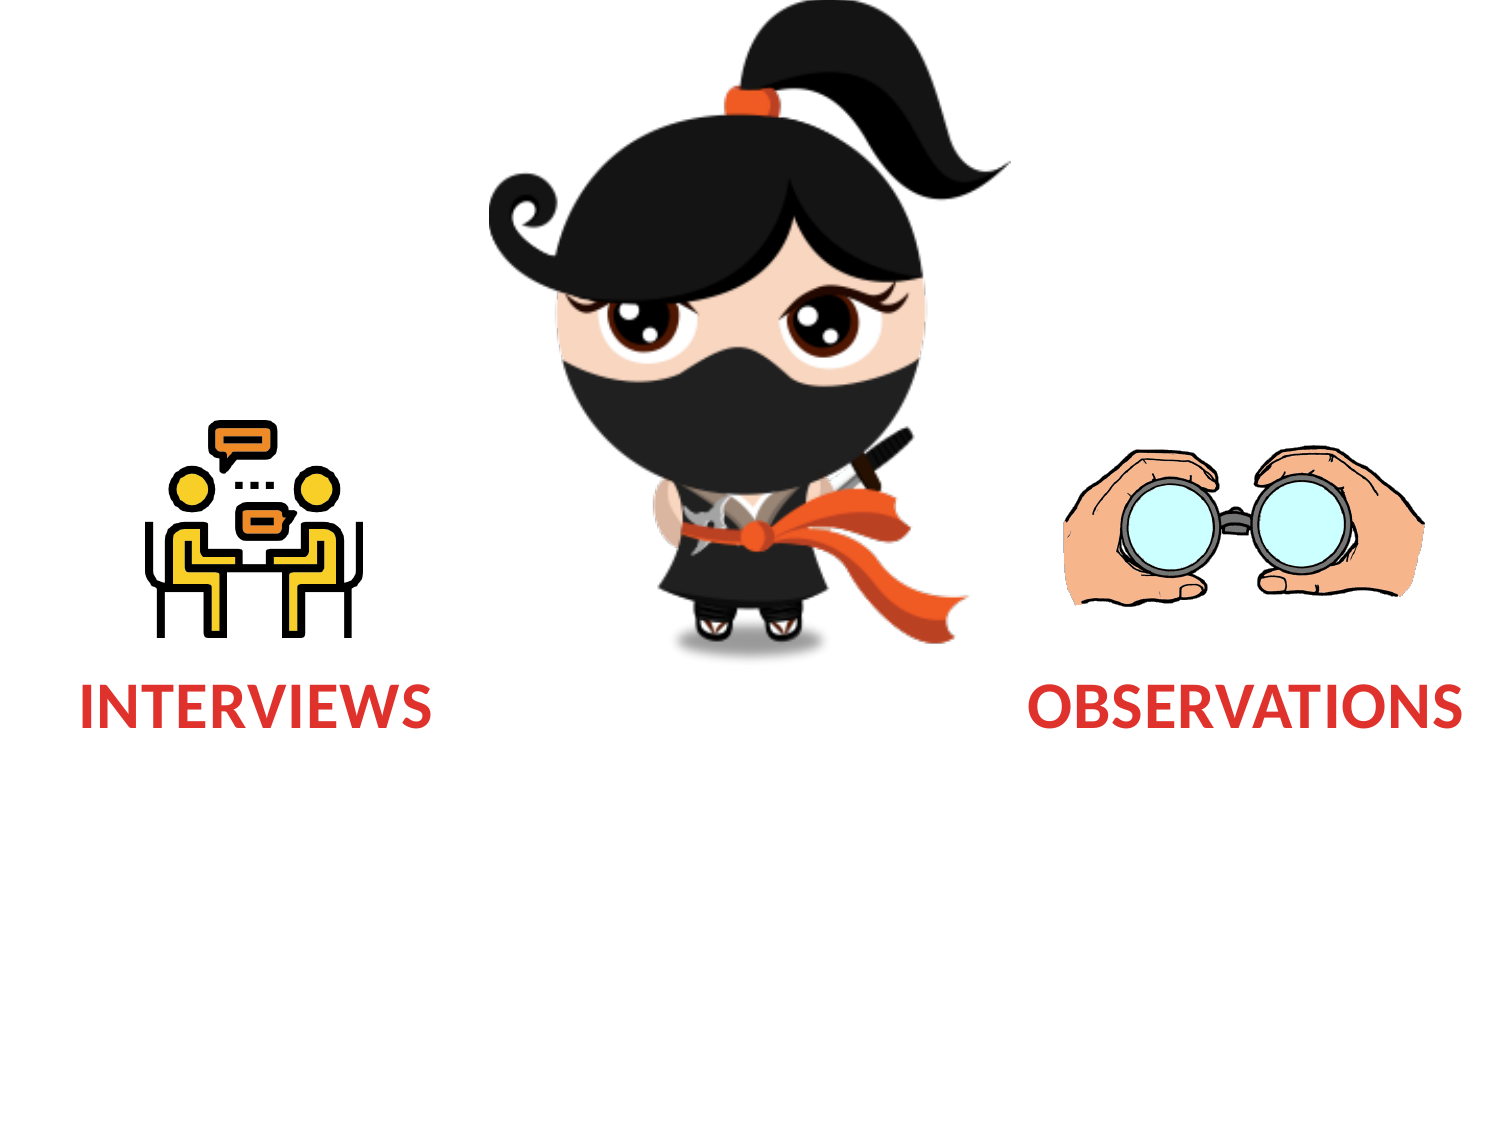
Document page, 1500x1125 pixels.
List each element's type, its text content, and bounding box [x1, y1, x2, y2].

text_box INTERVIEWS [63, 654, 449, 749]
picture [145, 420, 363, 638]
text_box OBSERVATIONS [1012, 654, 1481, 749]
picture [1062, 436, 1429, 613]
picture [489, 0, 1011, 669]
